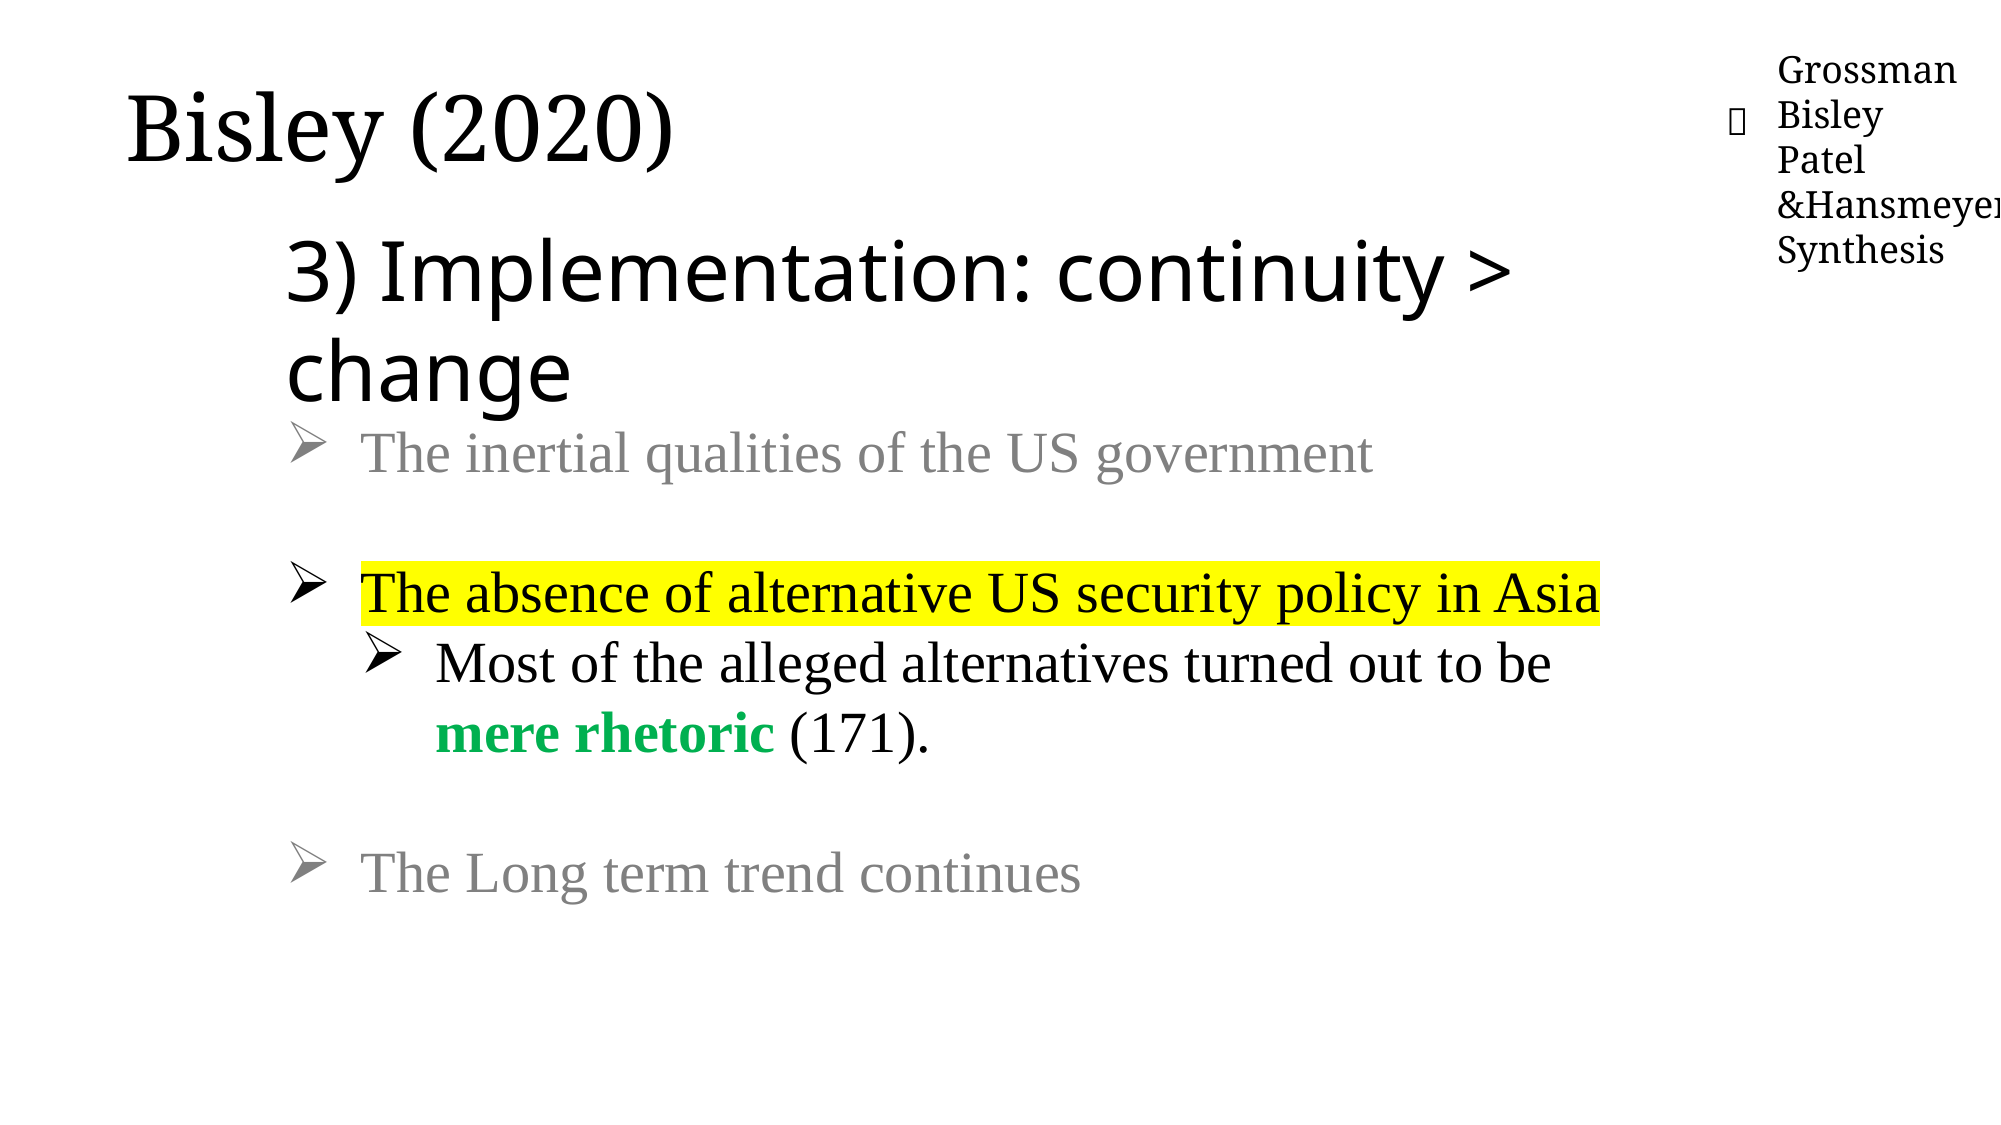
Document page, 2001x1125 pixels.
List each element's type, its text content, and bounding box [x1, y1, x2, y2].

text_box The inertial qualities of the US government The absence of alternative US security policy in Asia Most of the alleged alternatives turned out to be mere rhetoric (171). The Long term trend continues [270, 426, 1654, 1052]
text_box Bisley (2020) [110, 0, 1763, 328]
text_box ✅ [1711, 90, 1869, 150]
text_box Grossman Bisley Patel &Hansmeyer Synthesis [1762, 38, 2000, 279]
text_box 3) Implementation: continuity > change [270, 210, 1712, 426]
